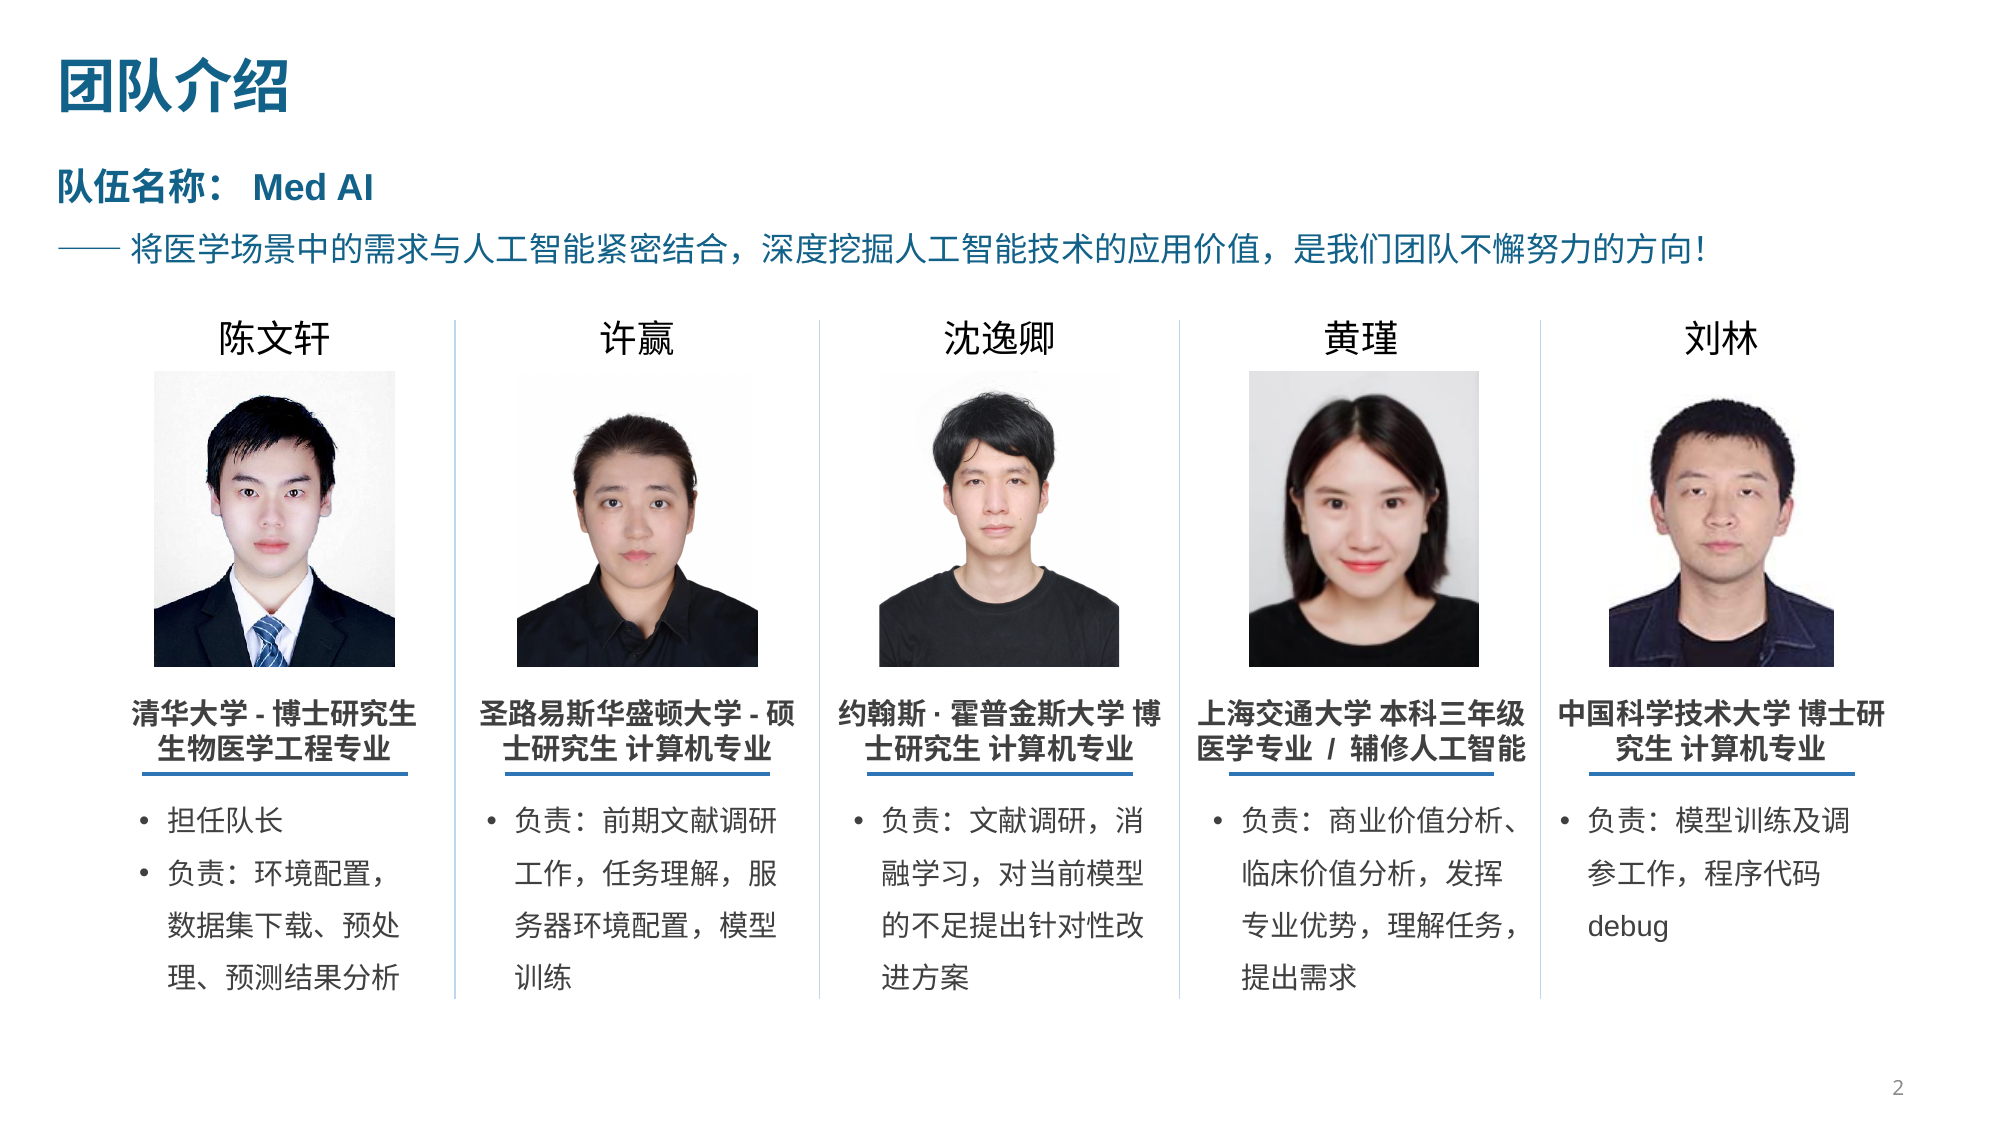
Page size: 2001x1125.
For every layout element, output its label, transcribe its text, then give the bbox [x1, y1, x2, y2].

text_box 负责：模型训练及调参工作，程序代码debug [1545, 777, 1882, 950]
text_box 2 [1476, 1062, 1920, 1115]
text_box 刘林 [1542, 307, 1902, 368]
picture [154, 371, 395, 667]
text_box 许赢 [457, 307, 818, 368]
text_box 负责：前期文献调研工作，任务理解，服务器环境配置，模型训练 [471, 777, 795, 1003]
text_box 清华大学-博士研究生 生物医学工程专业 [456, 688, 462, 773]
text_box 中国科学技术大学 博士研究生 计算机专业 [1542, 688, 1902, 773]
text_box 担任队长 负责：环境配置，数据集下载、预处理、预测结果分析 [124, 777, 424, 1003]
text_box 队伍名称：Med AI ——将医学场景中的需求与人工智能紧密结合，深度挖掘人工智能技术的应用价值，是我们团队不懈努力的方向！ [41, 133, 1749, 276]
text_box 陈文轩 [94, 307, 455, 368]
text_box 清华大学-博士研究生 生物医学工程专业 [88, 688, 454, 773]
text_box 负责：商业价值分析、临床价值分析，发挥专业优势，理解任务，提出需求 [1198, 777, 1521, 1003]
picture [1249, 371, 1479, 667]
text_box 团队介绍 [42, 41, 306, 127]
text_box 约翰斯·霍普金斯大学 博士研究生 计算机专业 [820, 688, 1179, 773]
text_box 圣路易斯华盛顿大学-硕士研究生 计算机专业 [462, 688, 818, 773]
picture [1609, 371, 1834, 667]
picture [879, 371, 1120, 667]
text_box 上海交通大学 本科三年级 医学专业 / 辅修人工智能 [1181, 688, 1540, 773]
picture [517, 371, 758, 667]
text_box 黄瑾 [1181, 307, 1542, 368]
text_box 负责：文献调研，消融学习，对当前模型的不足提出针对性改进方案 [838, 777, 1162, 1003]
text_box 沈逸卿 [819, 307, 1180, 368]
